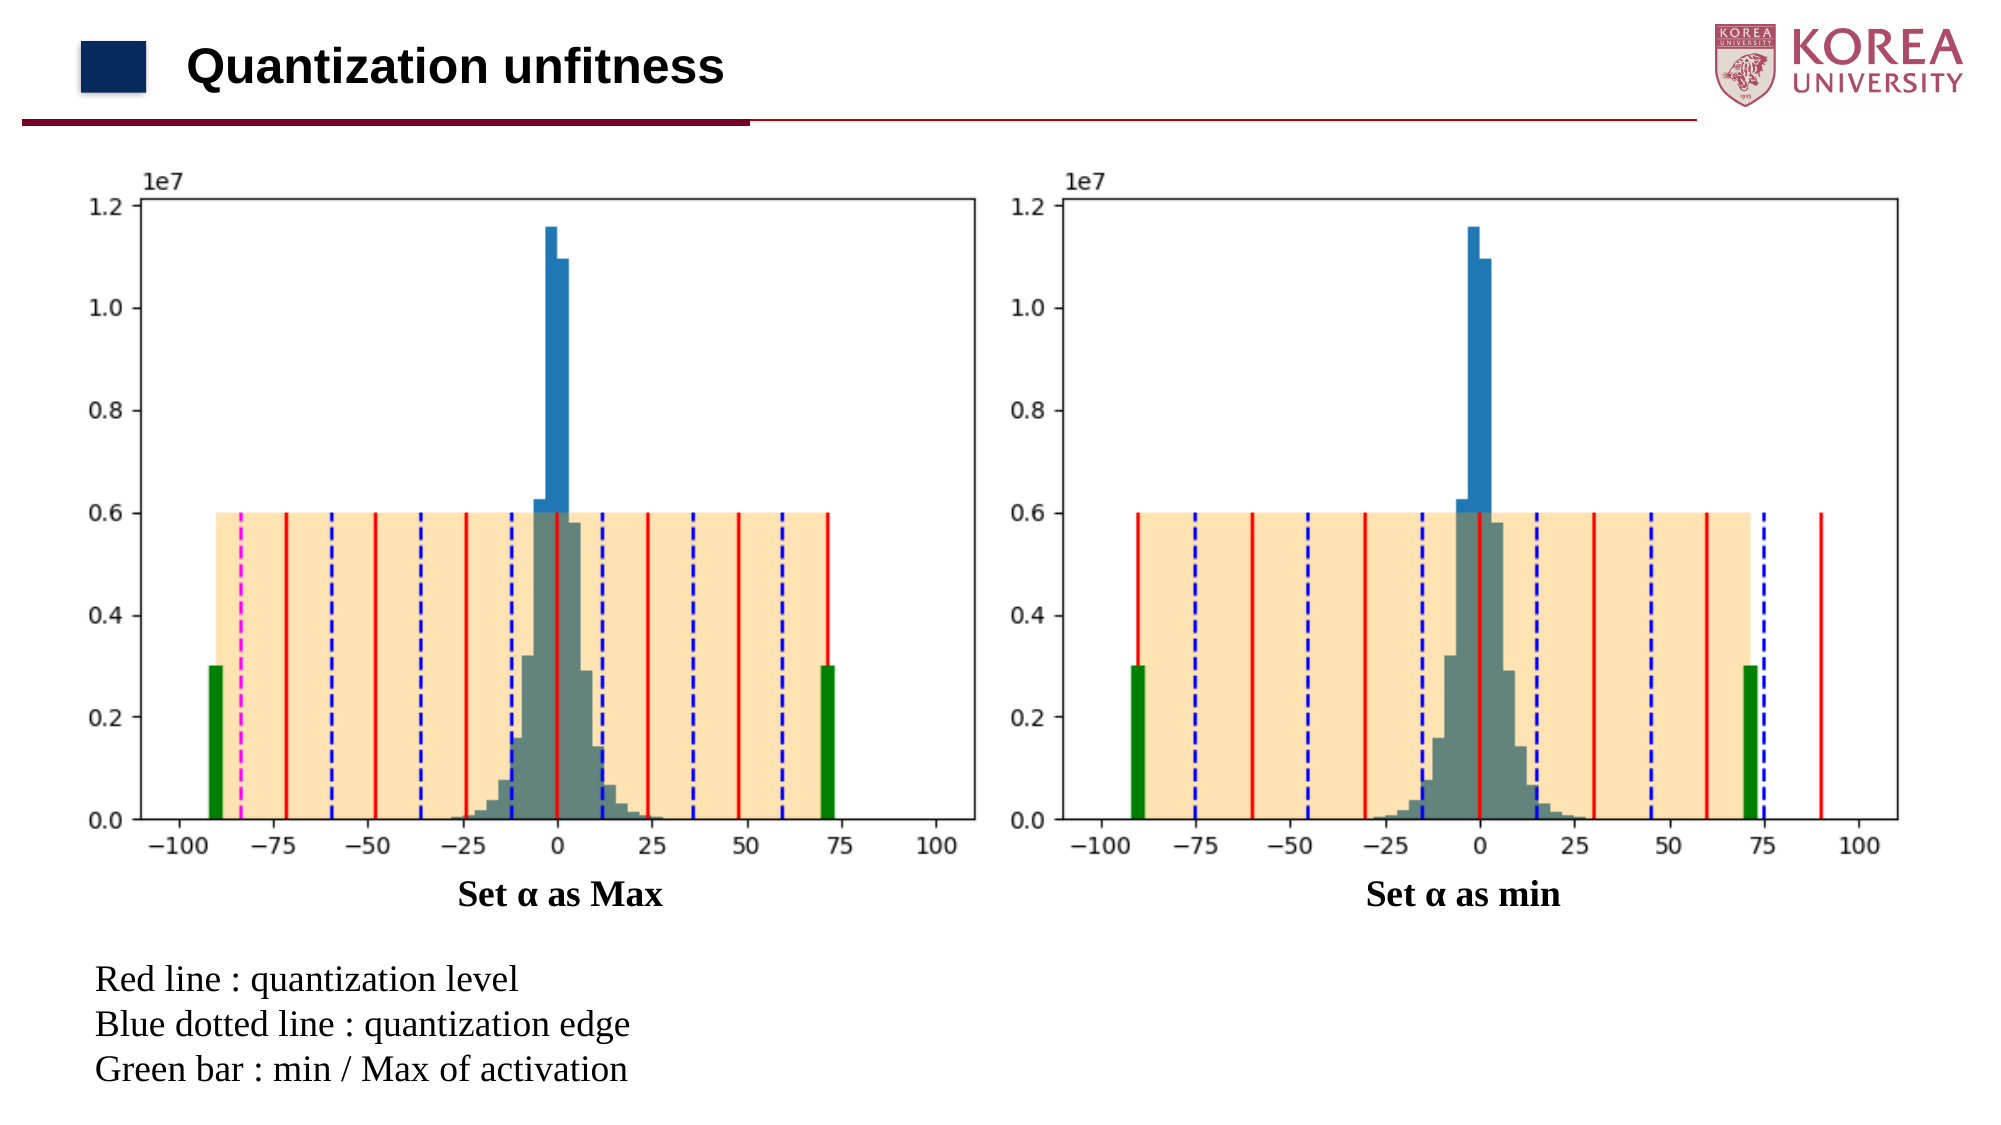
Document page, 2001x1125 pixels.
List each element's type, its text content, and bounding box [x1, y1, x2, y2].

text_box Red line : quantization level Blue dotted line : quantization edge Green bar : min / Max of activation [80, 946, 647, 1097]
text_box Set α as min [1351, 873, 1577, 922]
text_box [78, 167, 1903, 862]
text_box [1715, 24, 1963, 107]
text_box Set α as Max [442, 873, 679, 922]
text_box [80, 26, 758, 164]
